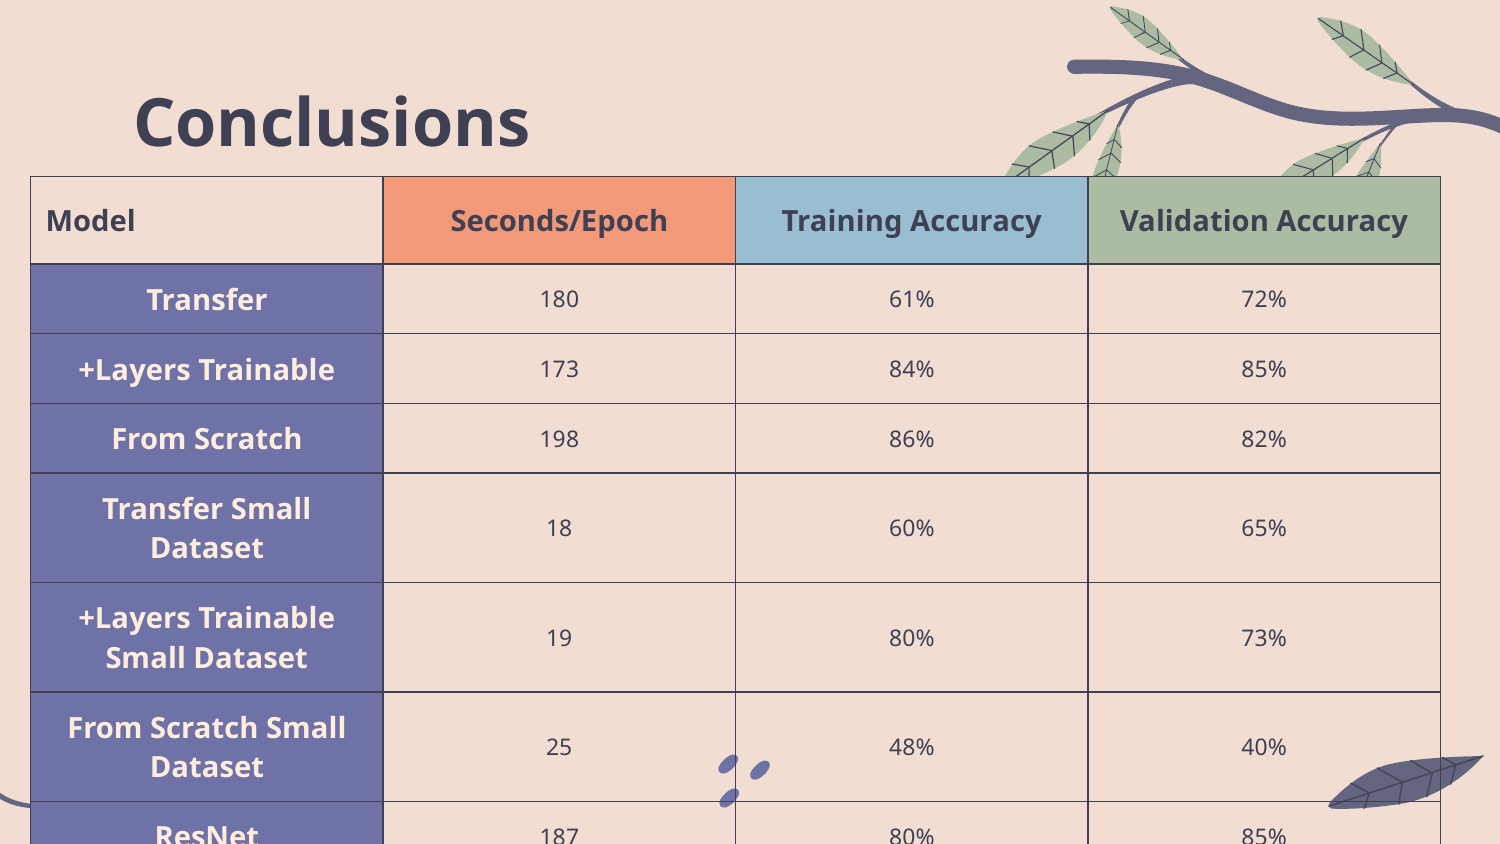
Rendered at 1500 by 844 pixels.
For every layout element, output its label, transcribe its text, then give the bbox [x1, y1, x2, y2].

table_cell 85% [1089, 334, 1440, 403]
table_cell 19 [384, 583, 735, 691]
table_header Seconds/Epoch [384, 177, 735, 263]
title Conclusions [118, 72, 1382, 167]
table_cell 86% [736, 404, 1087, 472]
table_cell 48% [736, 693, 1087, 801]
table_cell +Layers Trainable [31, 334, 382, 403]
table_cell 84% [736, 334, 1087, 403]
table_header Validation Accuracy [1089, 177, 1440, 263]
table_cell From Scratch [31, 404, 382, 472]
table_cell 82% [1089, 404, 1440, 472]
table_cell +Layers Trainable Small Dataset [31, 583, 382, 691]
table_cell 80% [736, 583, 1087, 691]
table_cell 73% [1089, 583, 1440, 691]
table_cell 187 [384, 802, 735, 844]
table_cell 72% [1089, 265, 1440, 333]
table_cell 65% [1089, 474, 1440, 582]
table_header Model [31, 177, 382, 263]
table_cell 180 [384, 265, 735, 333]
table_cell 85% [1089, 802, 1440, 844]
table_cell From Scratch Small Dataset [31, 693, 382, 801]
table_cell 60% [736, 474, 1087, 582]
table_cell 40% [1089, 693, 1440, 801]
table_cell Transfer Small Dataset [31, 474, 382, 582]
table_cell 18 [384, 474, 735, 582]
table_cell Transfer [31, 265, 382, 333]
table_cell 61% [736, 265, 1087, 333]
table_cell 198 [384, 404, 735, 472]
table_header Training Accuracy [736, 177, 1087, 263]
table_cell 25 [384, 693, 735, 801]
table_cell ResNet [31, 802, 382, 844]
table_cell 80% [736, 802, 1087, 844]
table_cell 173 [384, 334, 735, 403]
